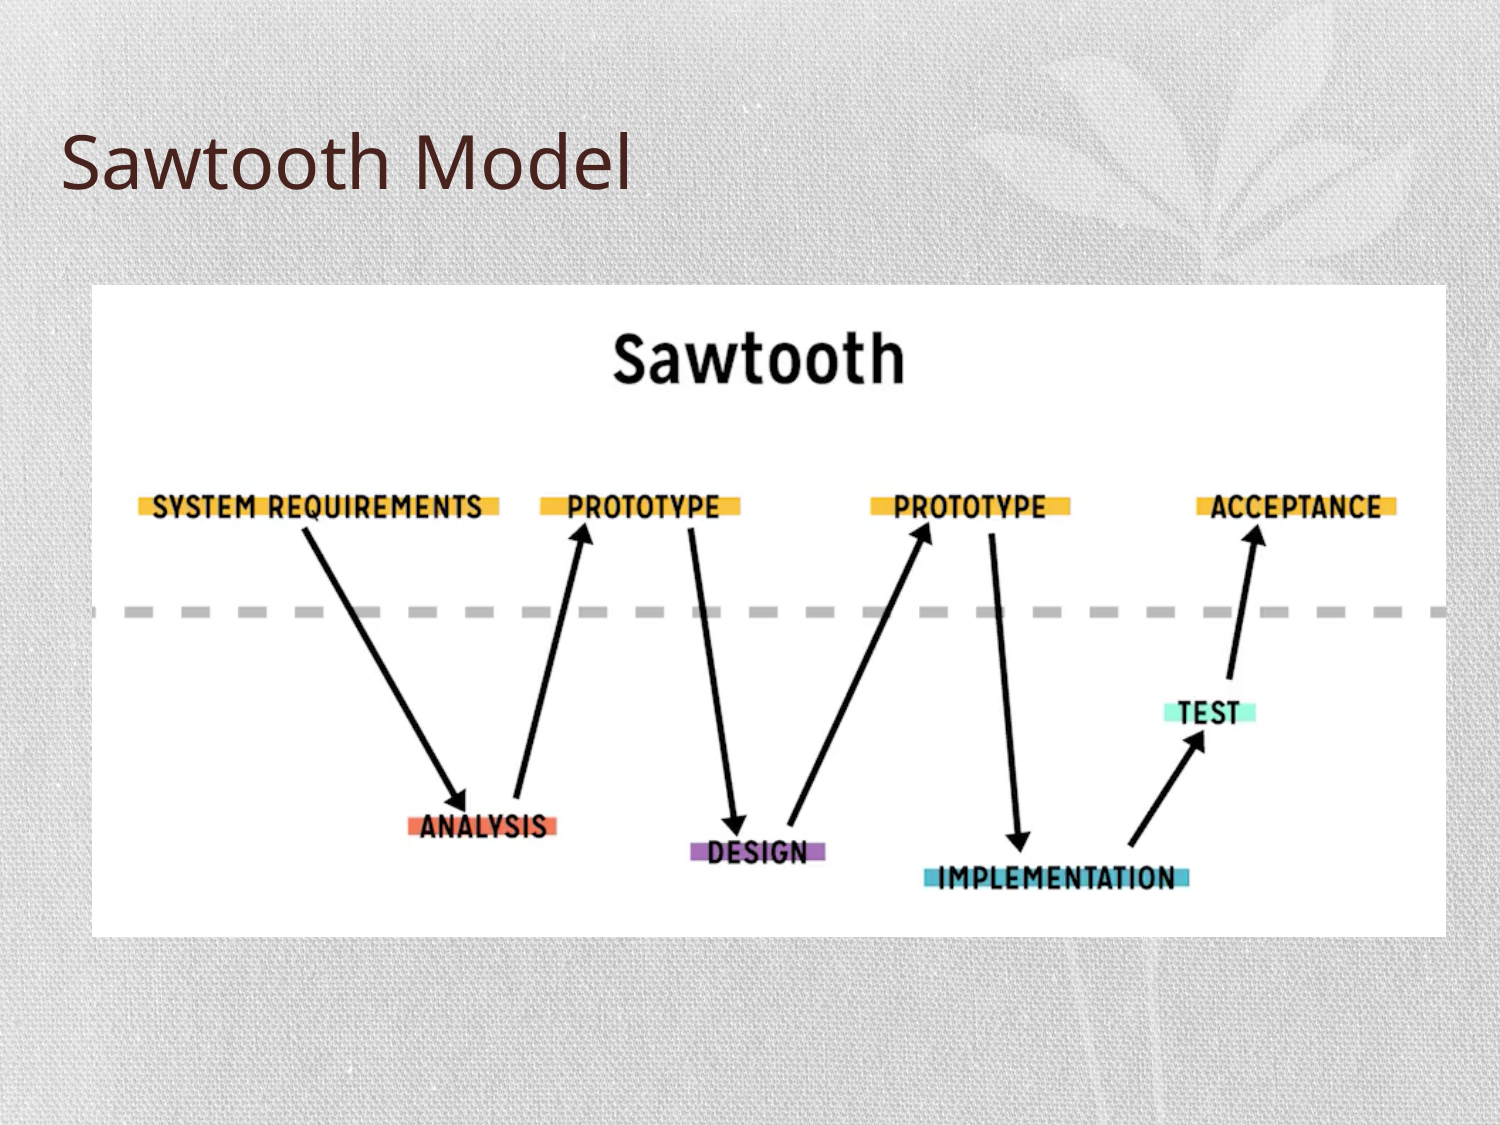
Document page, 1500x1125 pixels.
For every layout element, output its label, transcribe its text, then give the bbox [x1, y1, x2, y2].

title Sawtooth Model [45, 37, 1455, 213]
picture [92, 285, 1446, 937]
